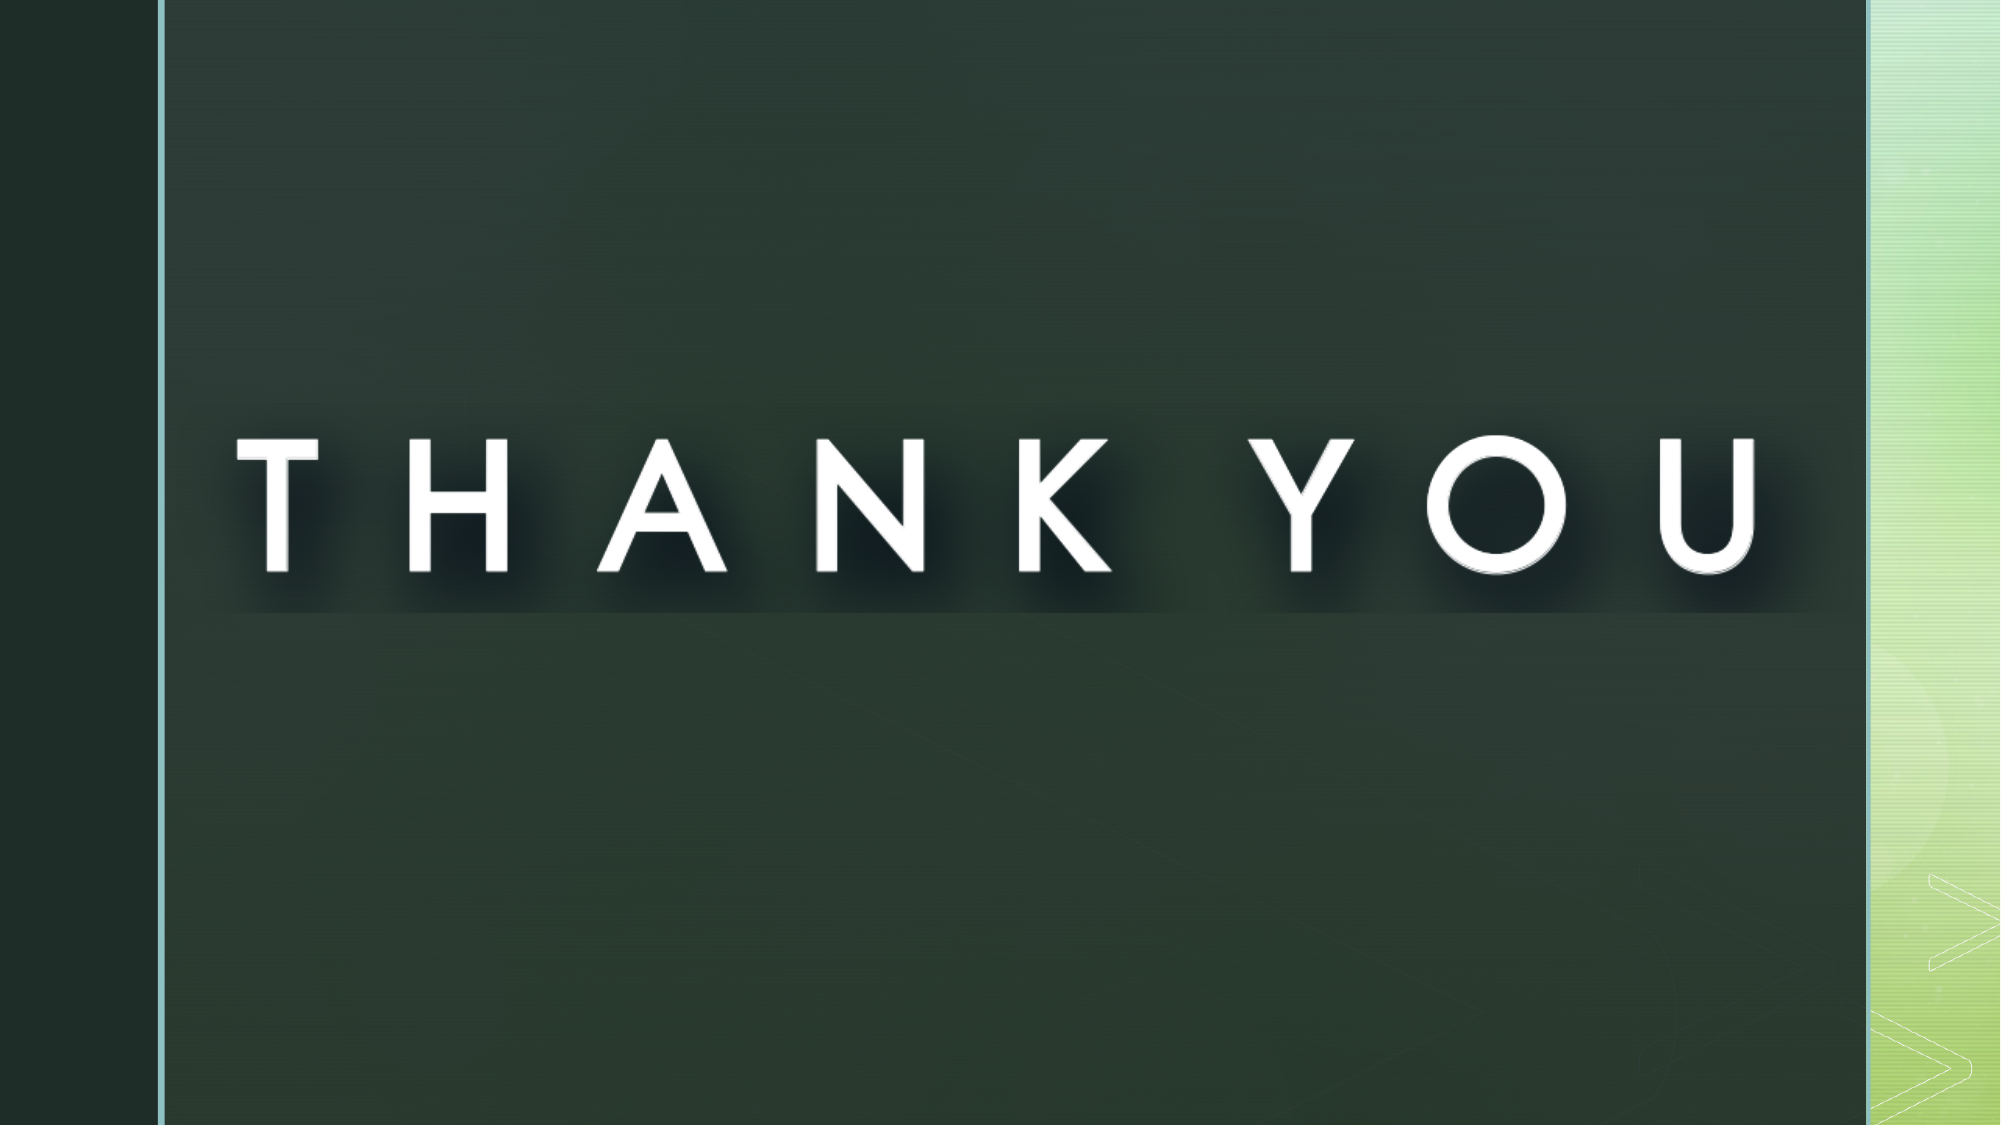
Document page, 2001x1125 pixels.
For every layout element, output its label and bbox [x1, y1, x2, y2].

picture [1871, 0, 2001, 1125]
picture [175, 402, 1857, 613]
